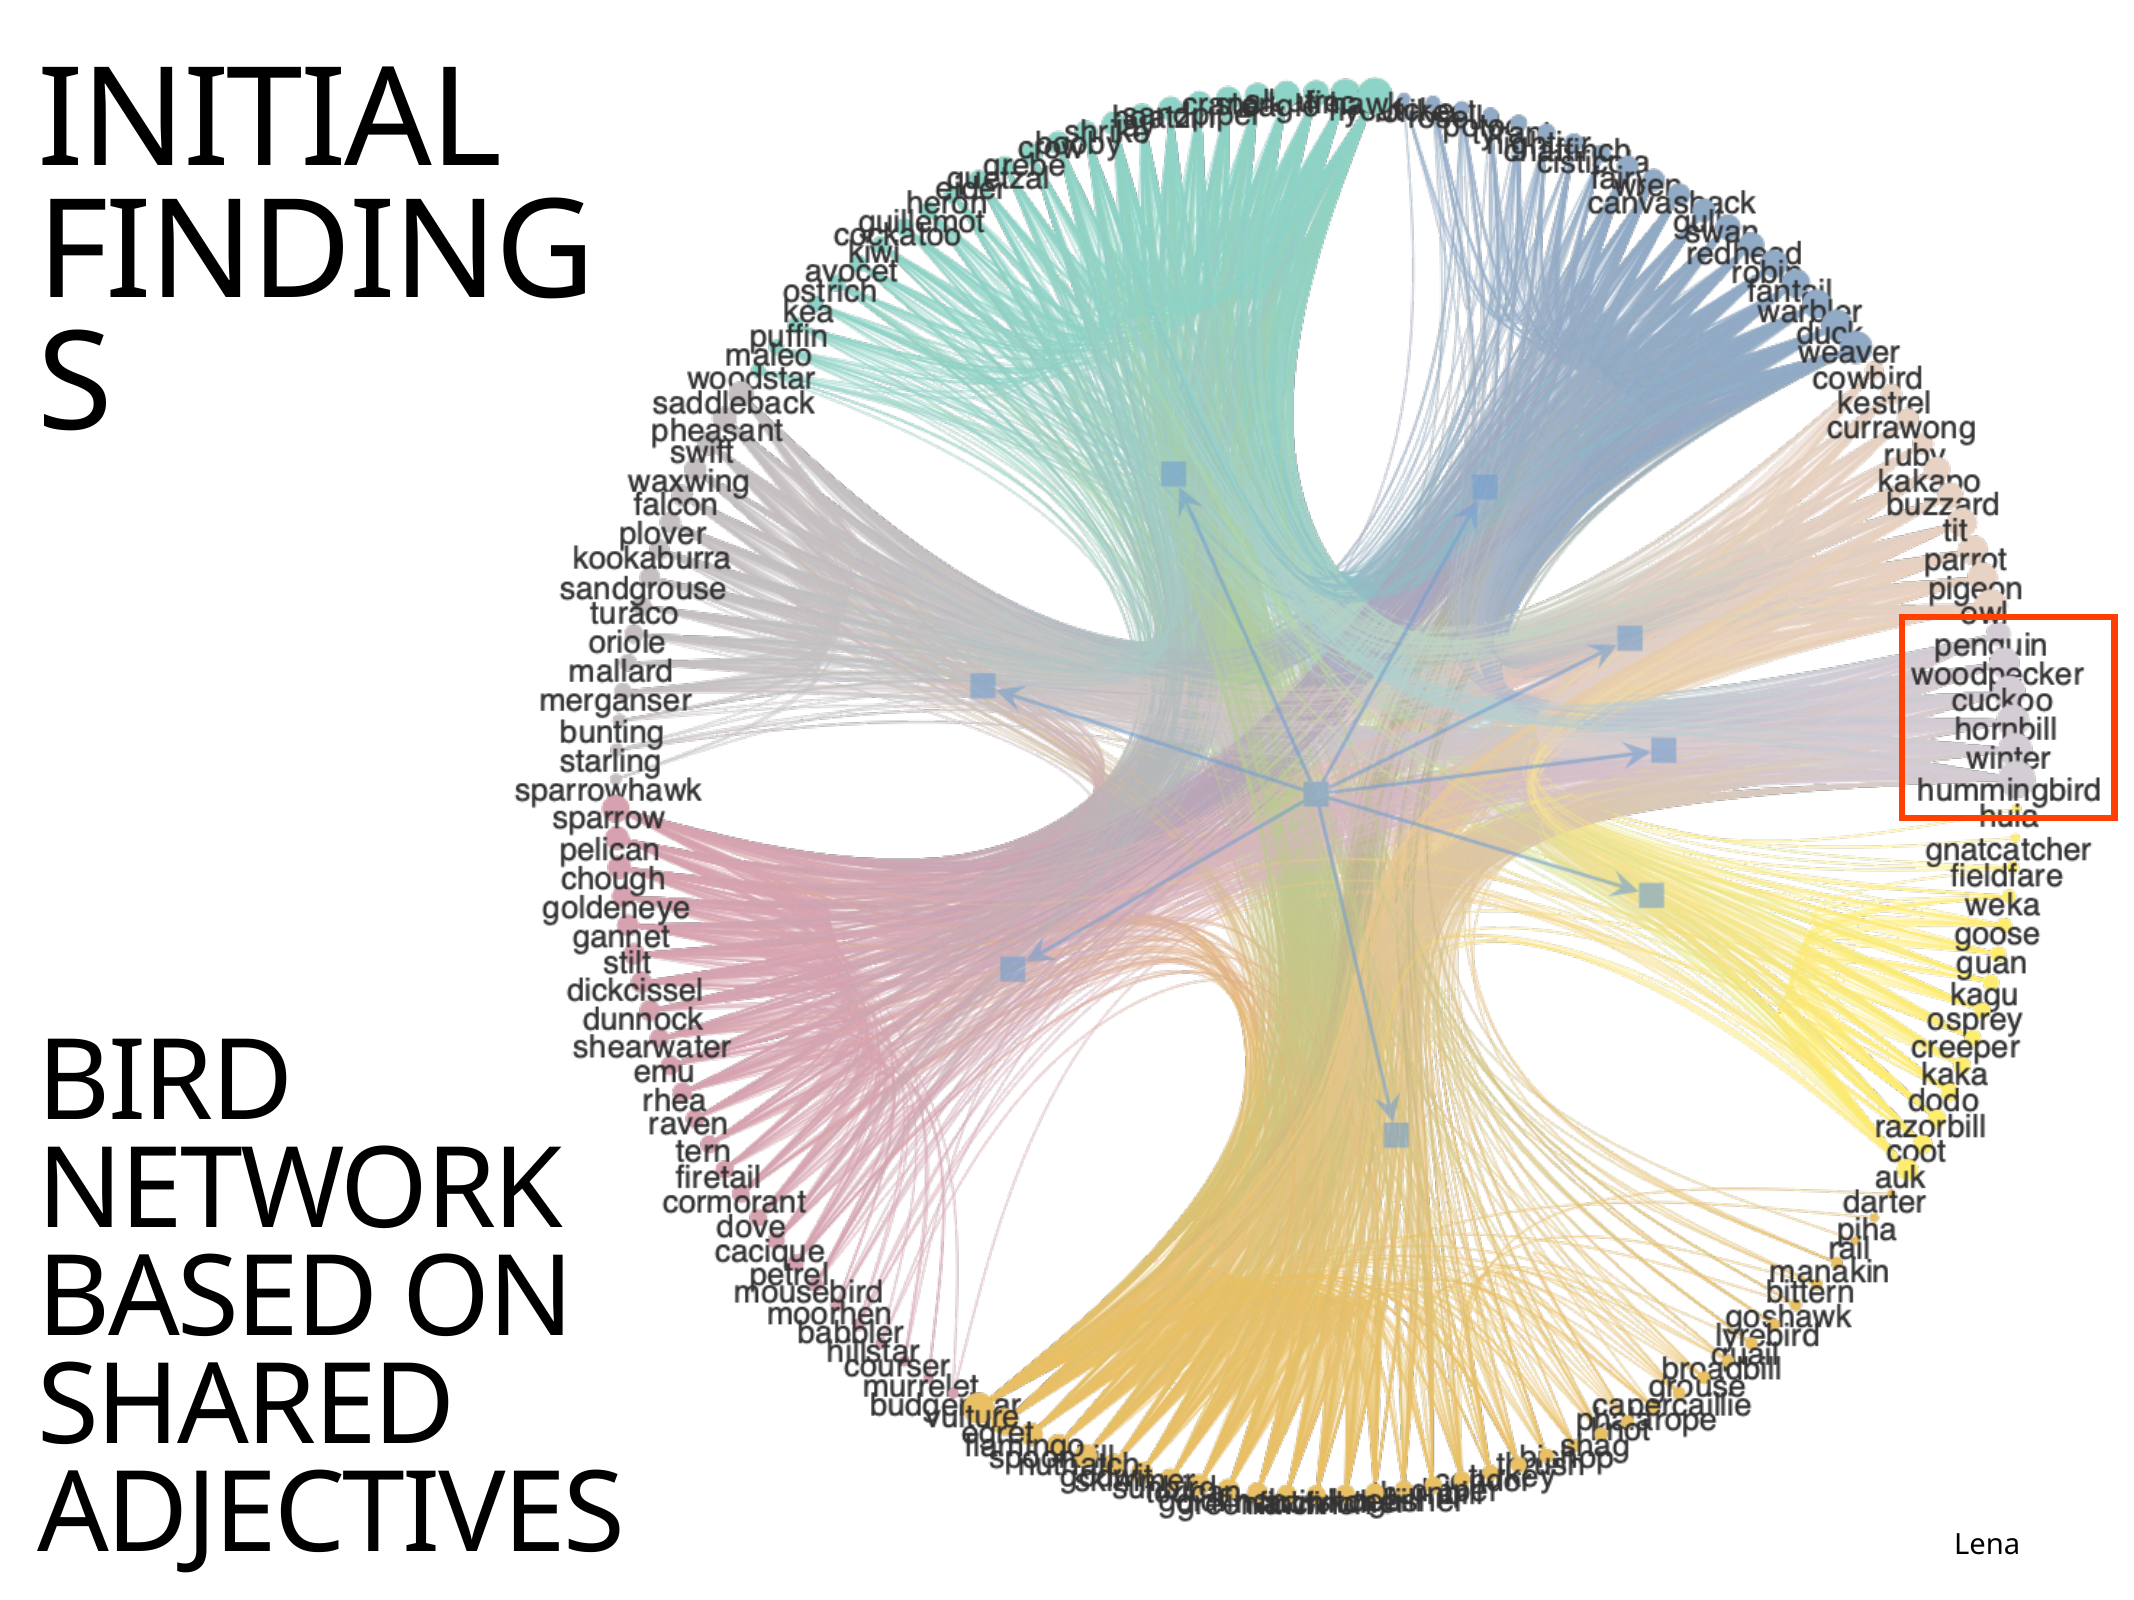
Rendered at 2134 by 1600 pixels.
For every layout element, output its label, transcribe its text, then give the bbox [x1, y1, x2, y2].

picture [438, 0, 2134, 1600]
text_box Initial Findings [29, 51, 438, 509]
title Bird network based on shared adjectives [28, 1024, 438, 1549]
